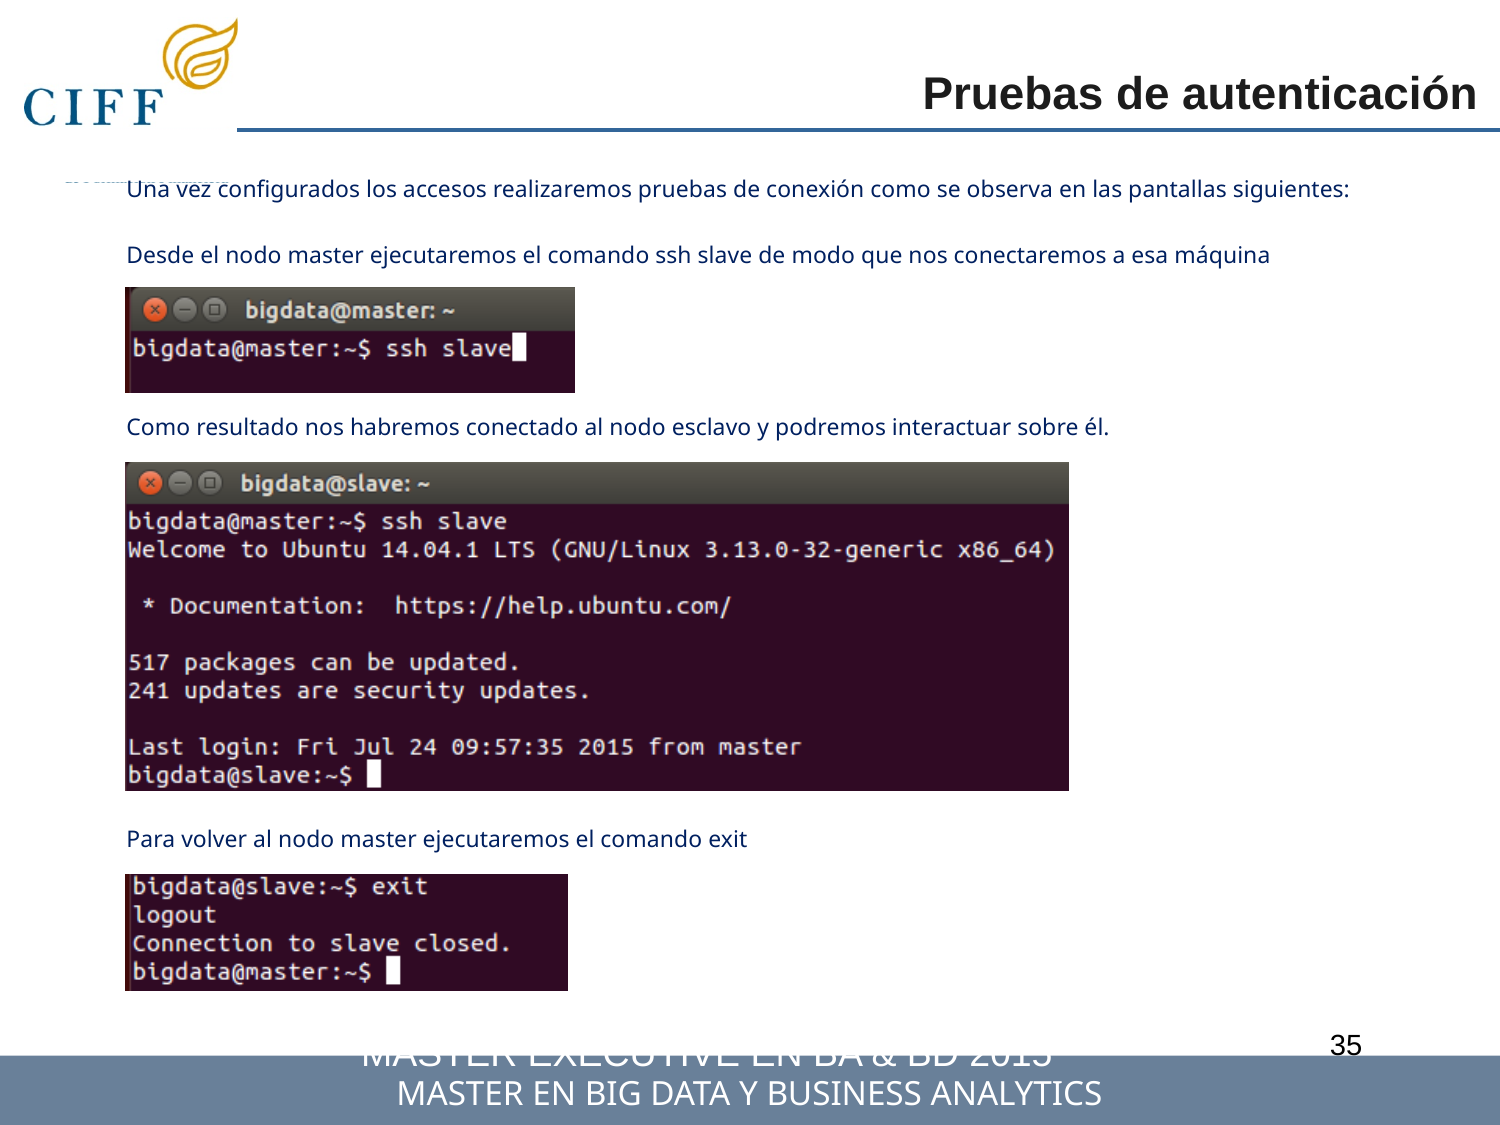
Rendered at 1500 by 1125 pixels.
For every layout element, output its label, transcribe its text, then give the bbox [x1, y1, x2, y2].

text_box Una vez configurados los accesos realizaremos pruebas de conexión como se observa en las pantallas siguientes: Desde el nodo master ejecutaremos el comando ssh slave de modo que nos conectaremos a esa máquina [111, 162, 1447, 271]
text_box Como resultado nos habremos conectado al nodo esclavo y podremos interactuar sobre él. [111, 399, 1447, 450]
picture [124, 874, 568, 991]
text_box Para volver al nodo master ejecutaremos el comando exit [111, 812, 1447, 863]
text_box Pruebas de autenticación [260, 55, 1493, 244]
picture [124, 287, 576, 393]
picture [24, 17, 238, 129]
picture [124, 462, 1069, 791]
slide_number ‹#› [1314, 1018, 1422, 1075]
